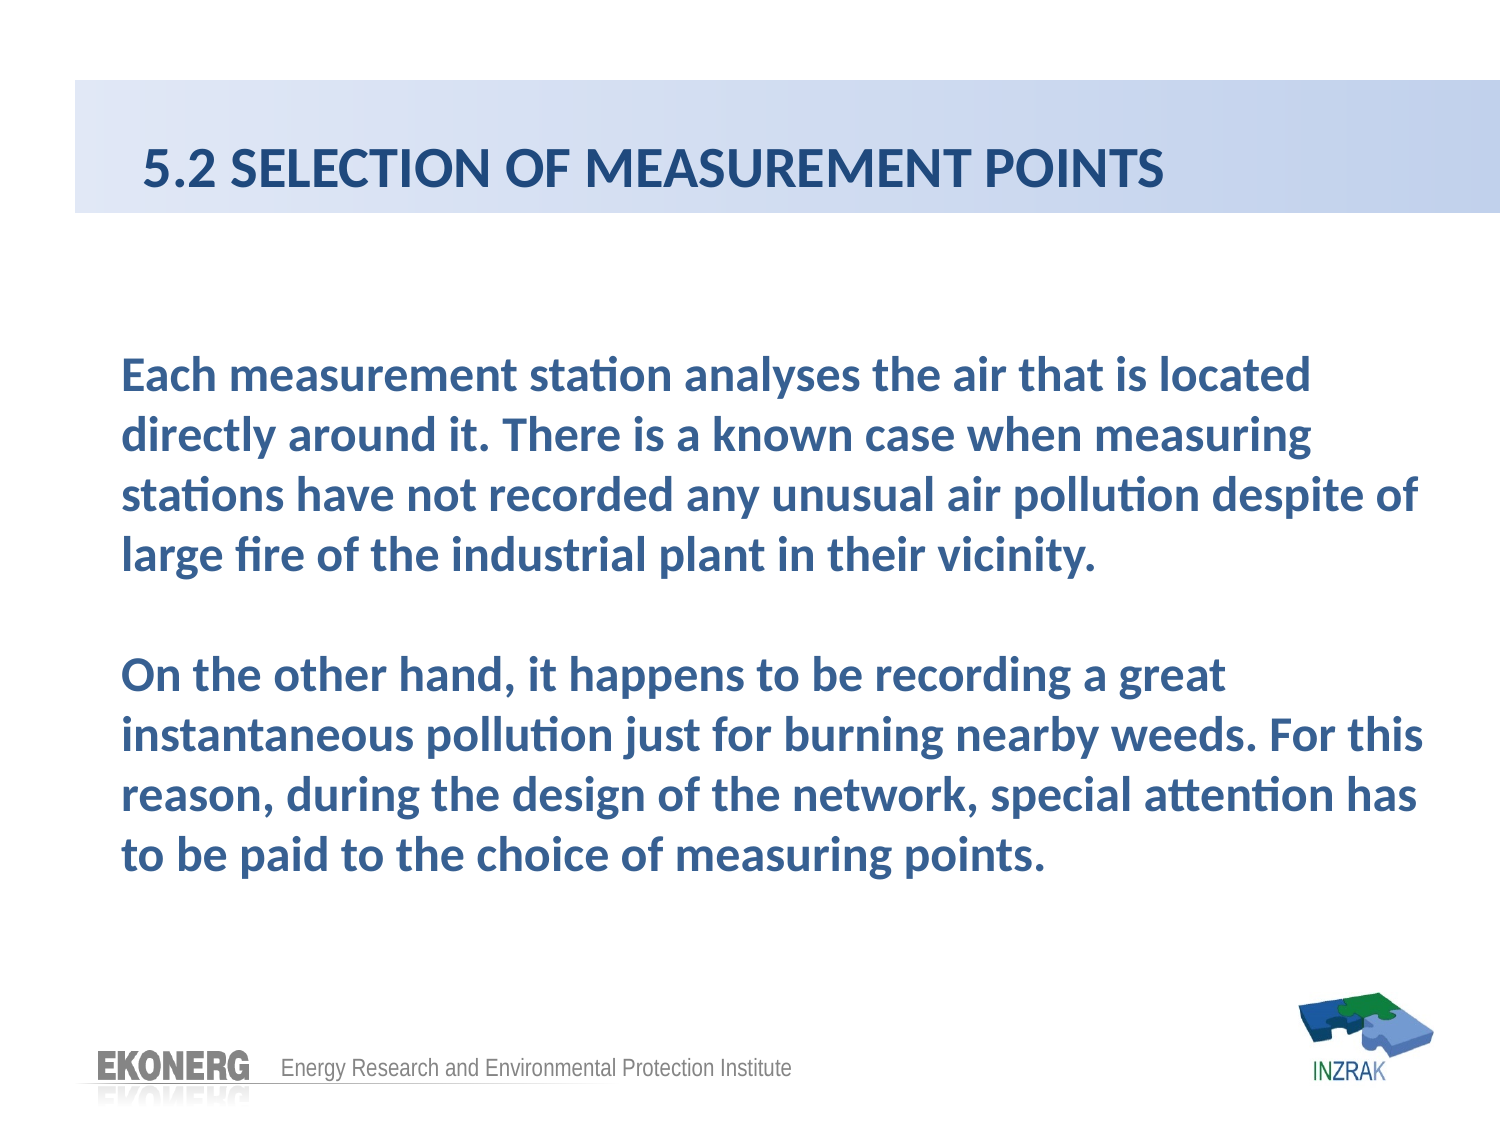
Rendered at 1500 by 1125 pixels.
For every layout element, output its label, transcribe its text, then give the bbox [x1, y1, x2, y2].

title 5.2 SELECTION OF MEASUREMENT POINTS [75, 80, 1500, 213]
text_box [61, 1038, 847, 1112]
text_box Each measurement station analyses the air that is located directly around it. There is a known case when measuring stations have not recorded any unusual air pollution despite of large fire of the industrial plant in their vicinity. On the other hand, it happens to be recording a great instantaneous pollution just for burning nearby weeds. For this reason, during the design of the network, special attention has to be paid to the choice of measuring points. [106, 334, 1444, 890]
picture [1298, 992, 1434, 1088]
